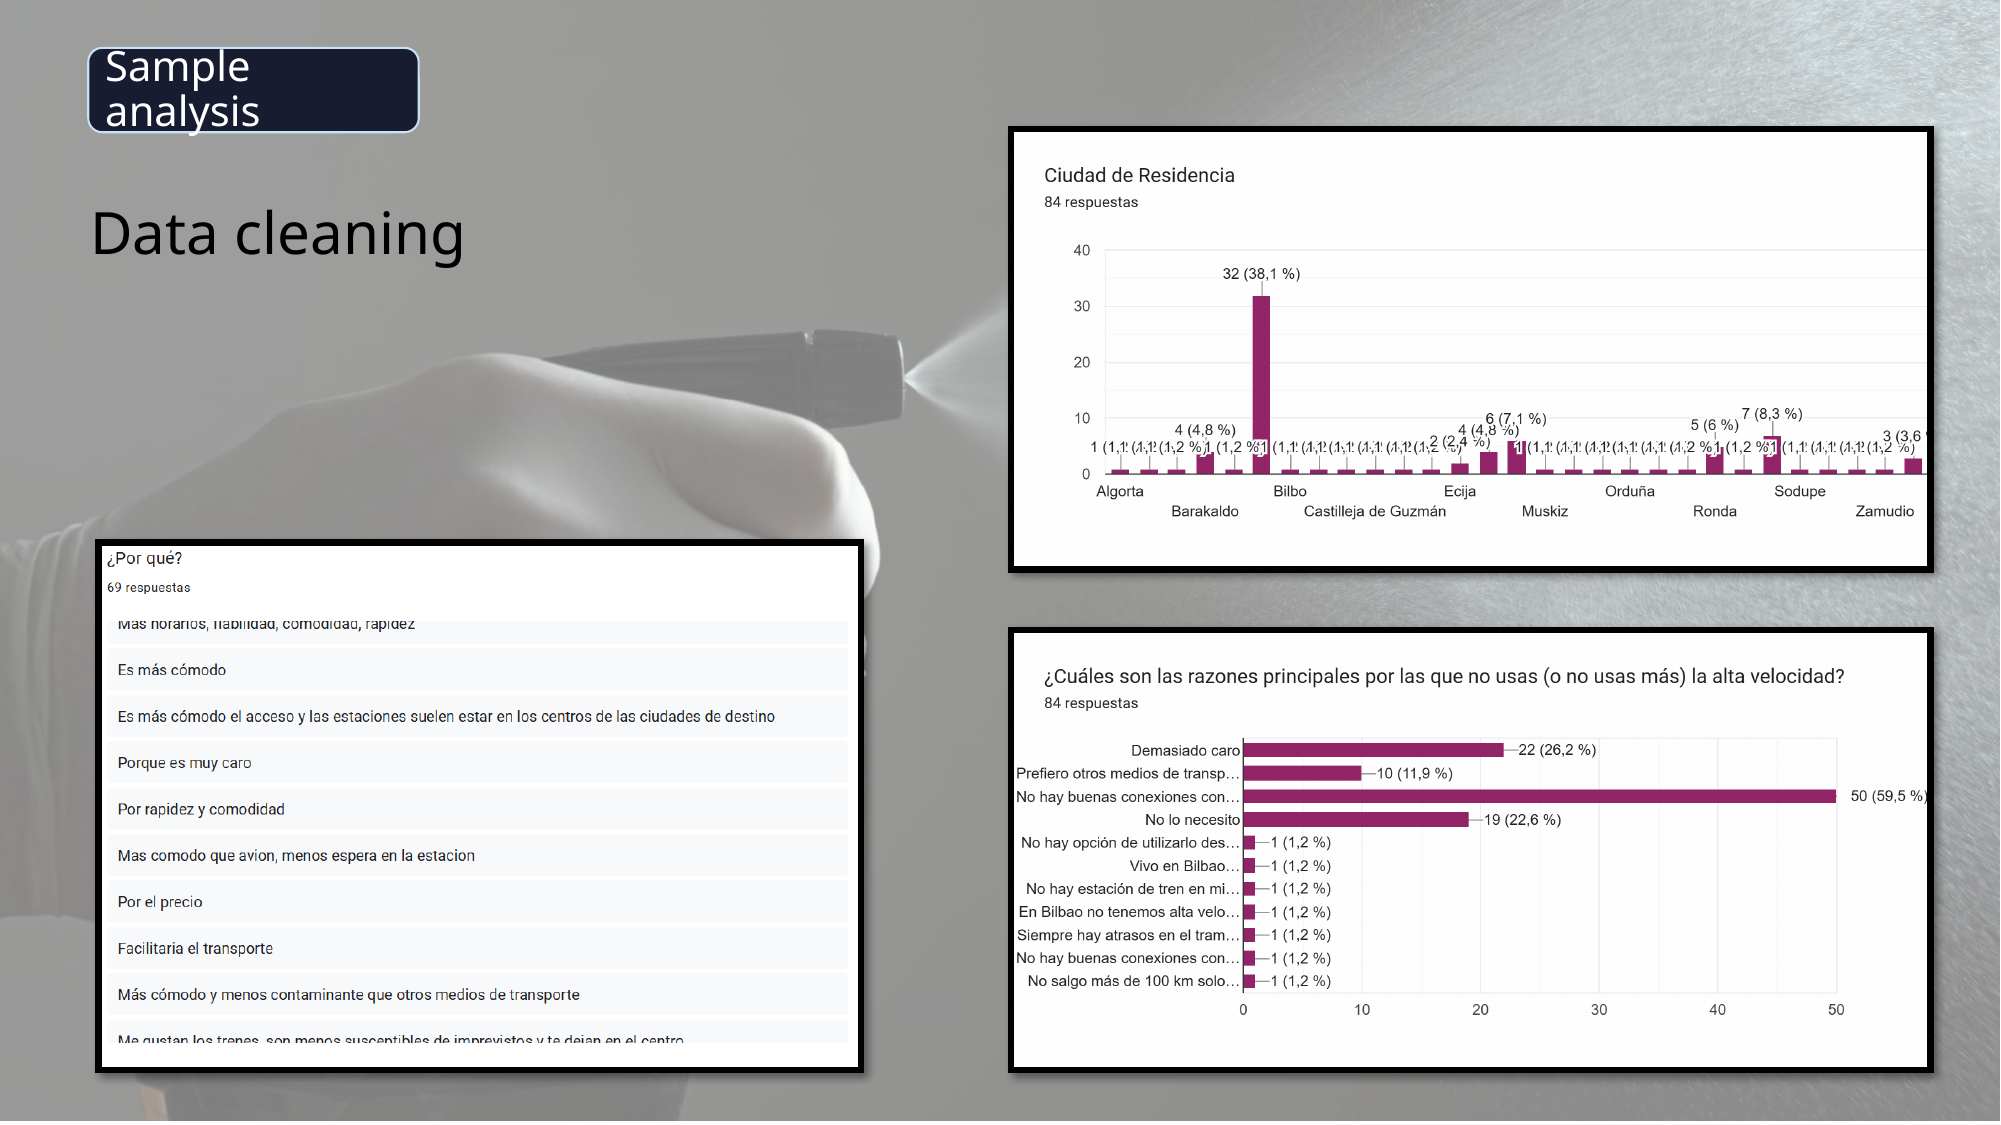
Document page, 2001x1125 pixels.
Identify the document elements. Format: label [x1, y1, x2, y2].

picture [0, 0, 2000, 1121]
text_box [88, 47, 419, 133]
